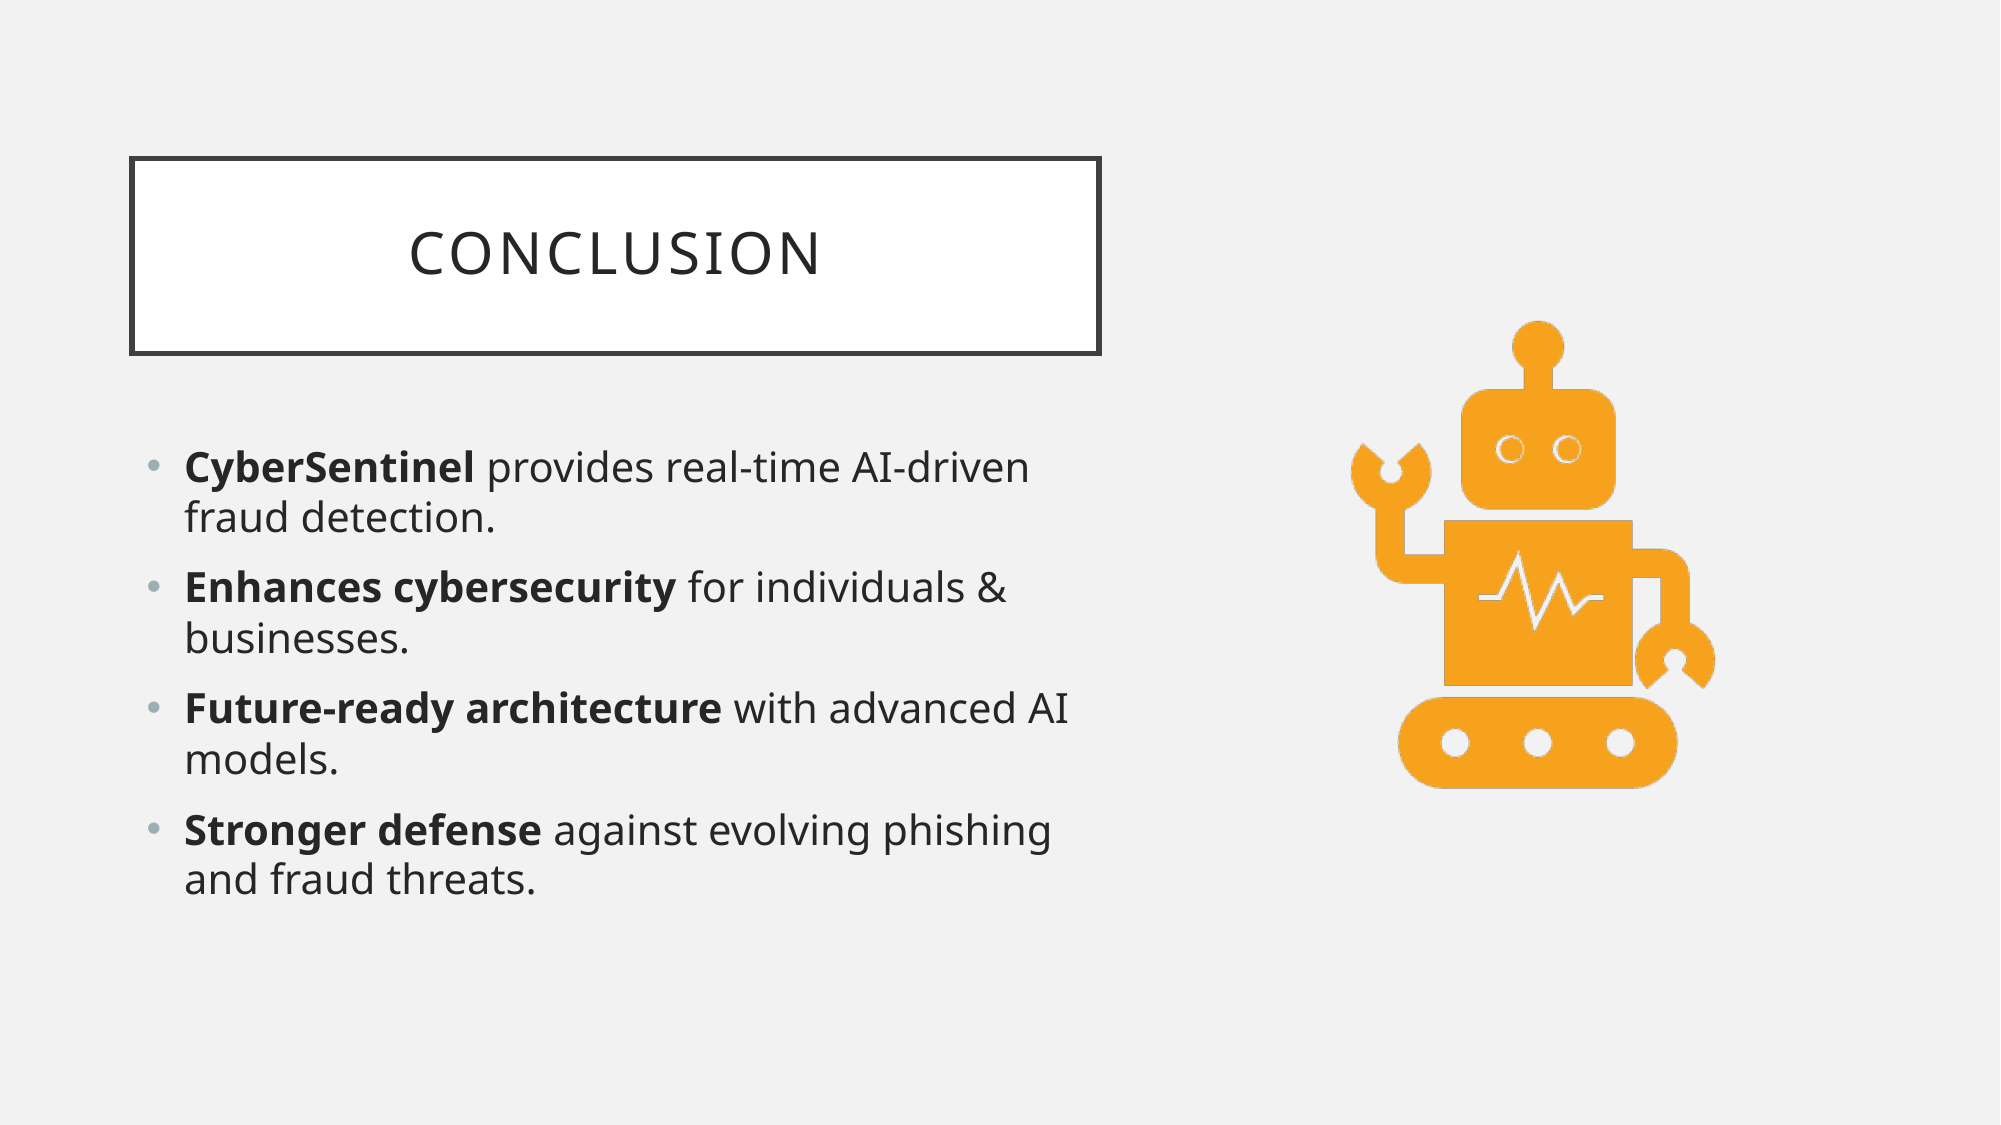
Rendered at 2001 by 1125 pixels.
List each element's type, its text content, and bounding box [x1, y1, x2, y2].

picture [1265, 290, 1812, 837]
list CyberSentinel provides real-time AI-driven fraud detection. Enhances cybersecurity for individuals & businesses. Future-ready architecture with advanced AI models. Stronger defense against evolving phishing and fraud threats. [131, 432, 1110, 968]
title CONCLUSION [129, 156, 1102, 356]
